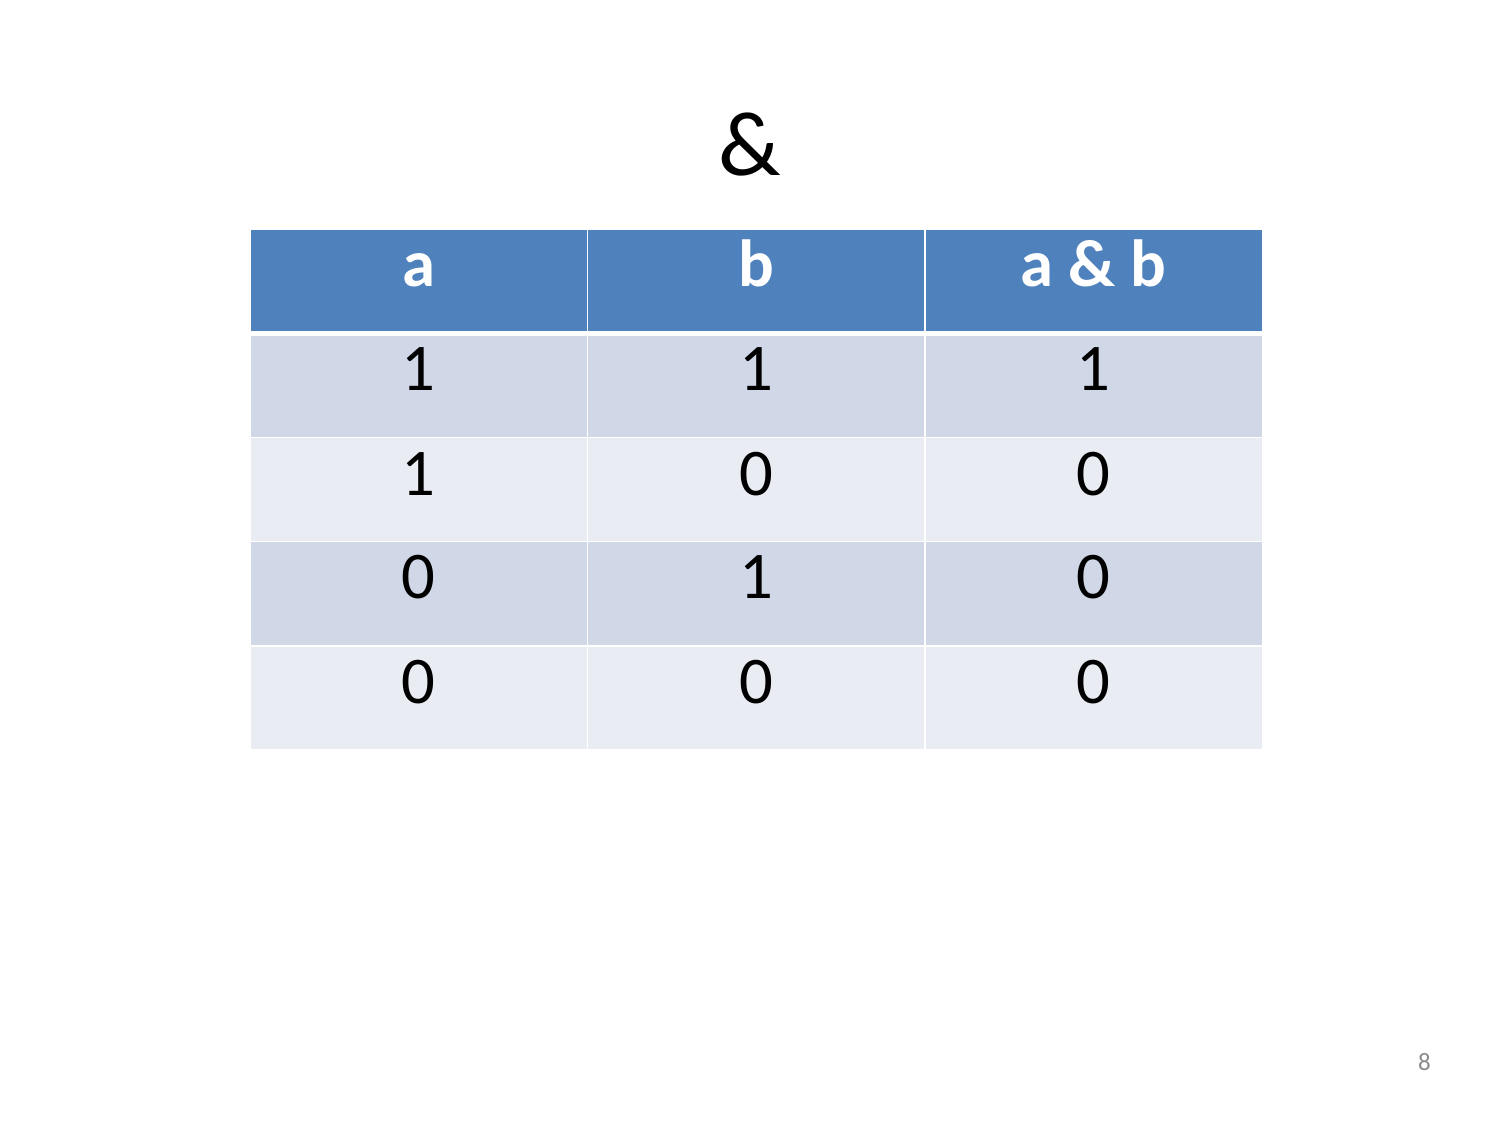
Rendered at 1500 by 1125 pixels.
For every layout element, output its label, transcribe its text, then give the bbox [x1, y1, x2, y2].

table_header a & b [926, 230, 1262, 331]
table_cell 1 [588, 542, 924, 645]
table_header b [588, 230, 924, 331]
table_cell 0 [251, 647, 587, 749]
table_cell 0 [926, 438, 1262, 541]
table_cell 0 [926, 542, 1262, 645]
table_cell 1 [926, 336, 1262, 437]
table_cell 1 [251, 336, 587, 437]
table_cell 0 [588, 438, 924, 541]
table_header a [251, 230, 587, 331]
table_cell 1 [588, 336, 924, 437]
title & [75, 45, 1425, 233]
table_cell 0 [926, 647, 1262, 749]
table_cell 1 [251, 438, 587, 541]
table_cell 0 [251, 542, 587, 645]
table_cell 0 [588, 647, 924, 749]
slide_number 8 [1095, 1030, 1446, 1091]
